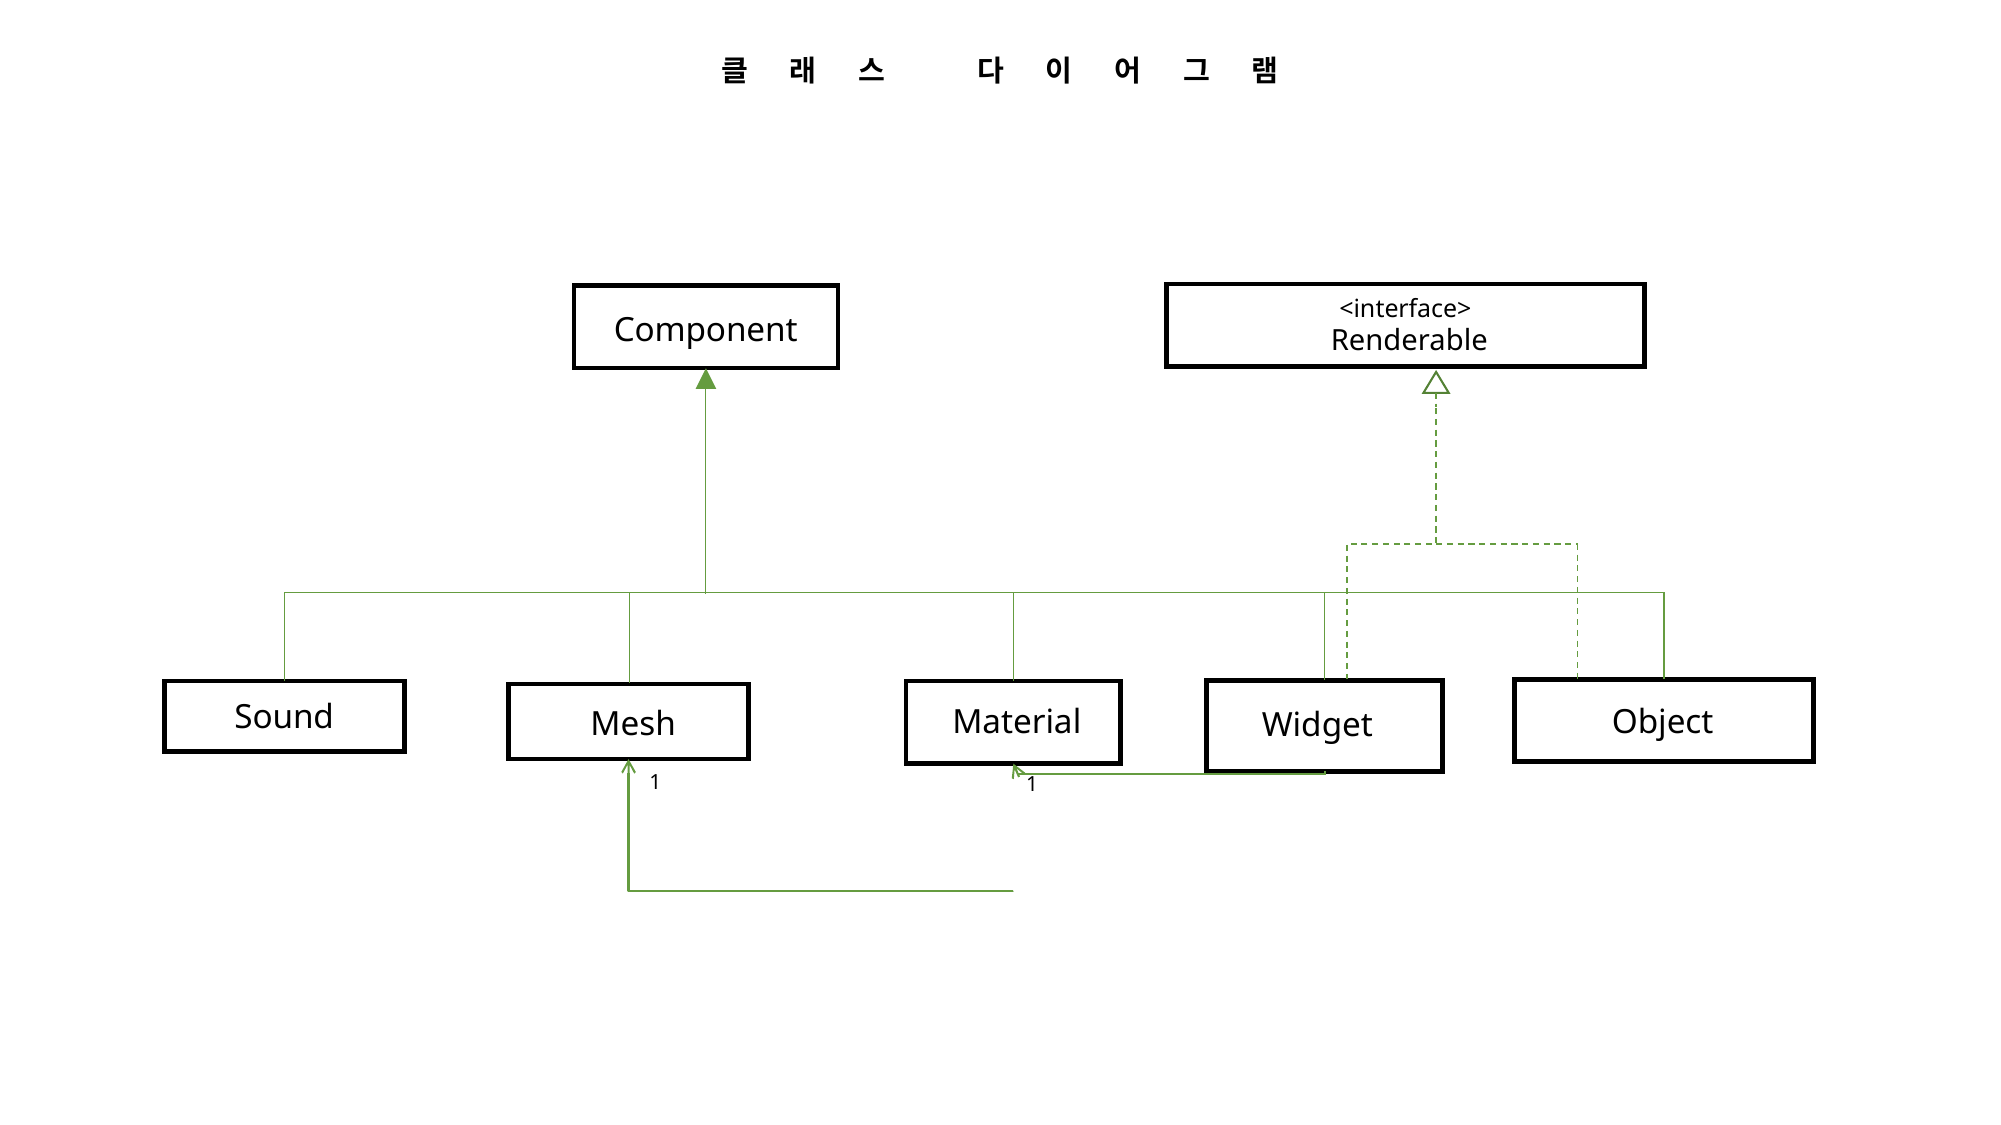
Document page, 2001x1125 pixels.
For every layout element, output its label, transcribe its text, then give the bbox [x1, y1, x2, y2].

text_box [1166, 284, 1645, 367]
text_box 1 [1016, 764, 1054, 773]
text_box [1256, 499, 1528, 589]
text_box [1011, 592, 1325, 681]
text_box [1578, 592, 1664, 680]
text_box 클래스 다이어그램 [693, 44, 1307, 95]
text_box [1421, 369, 1451, 394]
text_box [1514, 679, 1814, 762]
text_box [540, 684, 759, 760]
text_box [906, 681, 1121, 764]
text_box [705, 592, 1014, 682]
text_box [628, 759, 1014, 892]
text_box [451, 426, 540, 848]
text_box 1 [1014, 773, 1054, 803]
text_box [1324, 592, 1577, 680]
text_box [164, 681, 405, 752]
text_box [573, 285, 839, 369]
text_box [1165, 681, 1173, 924]
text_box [1206, 680, 1443, 772]
